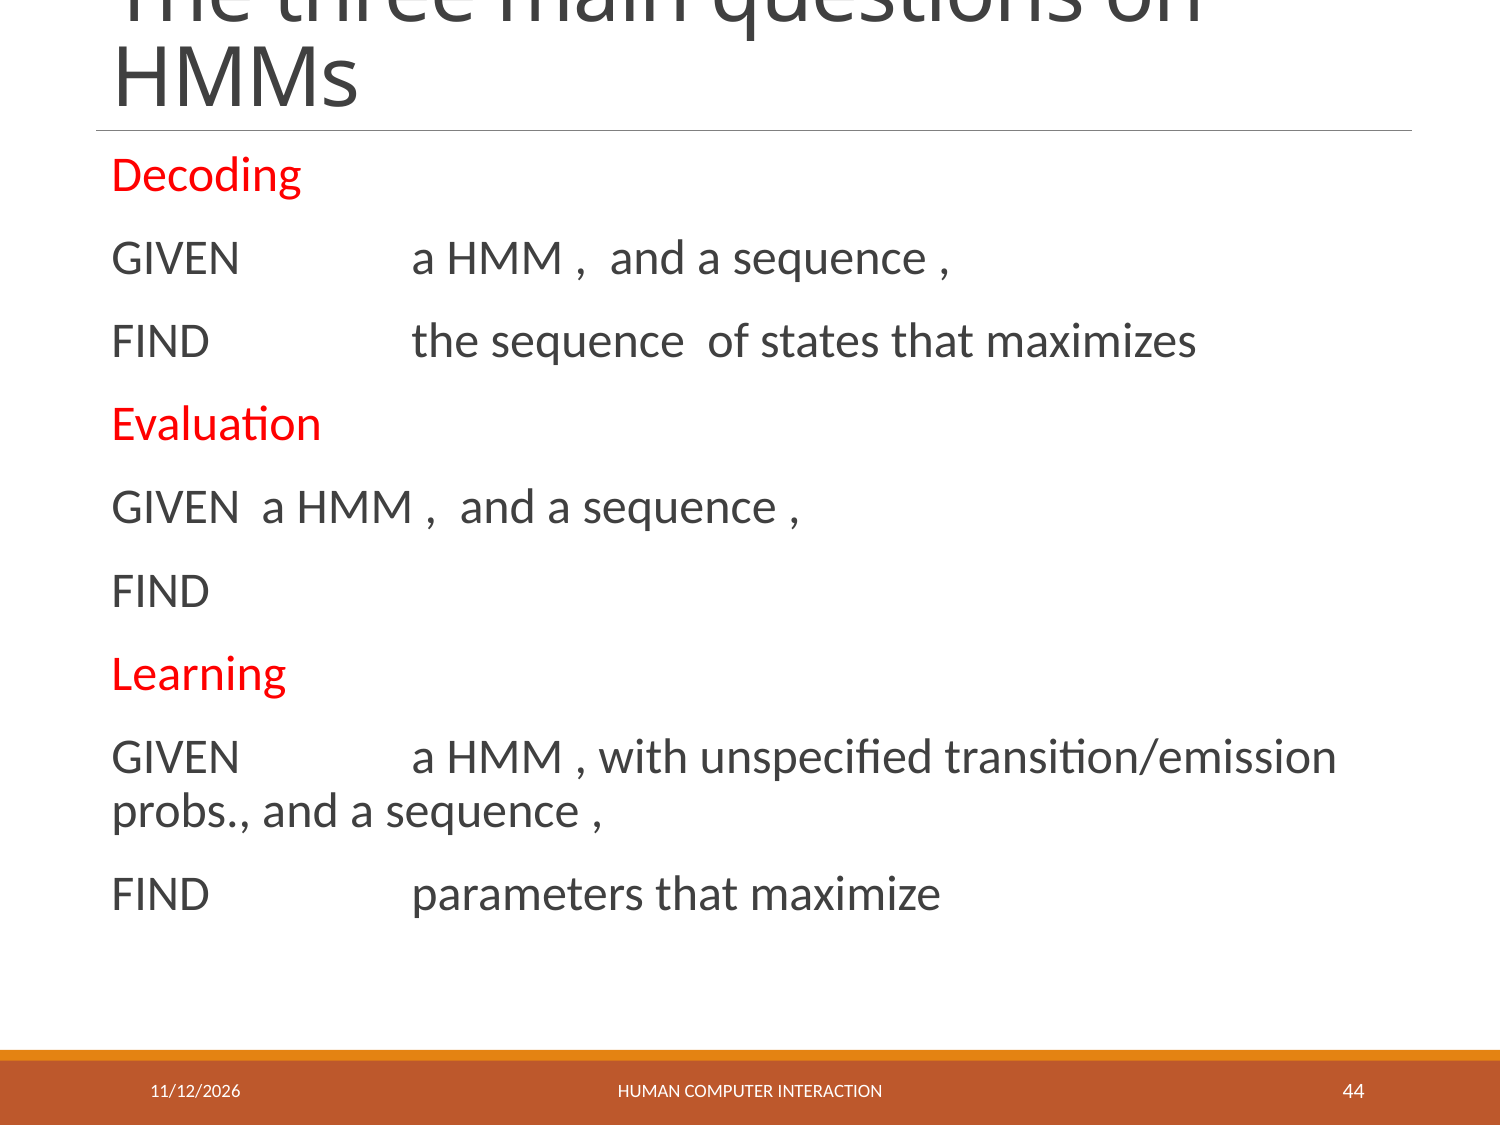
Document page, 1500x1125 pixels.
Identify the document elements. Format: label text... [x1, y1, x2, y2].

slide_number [135, 1059, 440, 1120]
title The three main questions on HMMs [96, 19, 1413, 131]
footer Human Computer Interaction [453, 1059, 1047, 1120]
slide_number 44 [1218, 1059, 1380, 1120]
